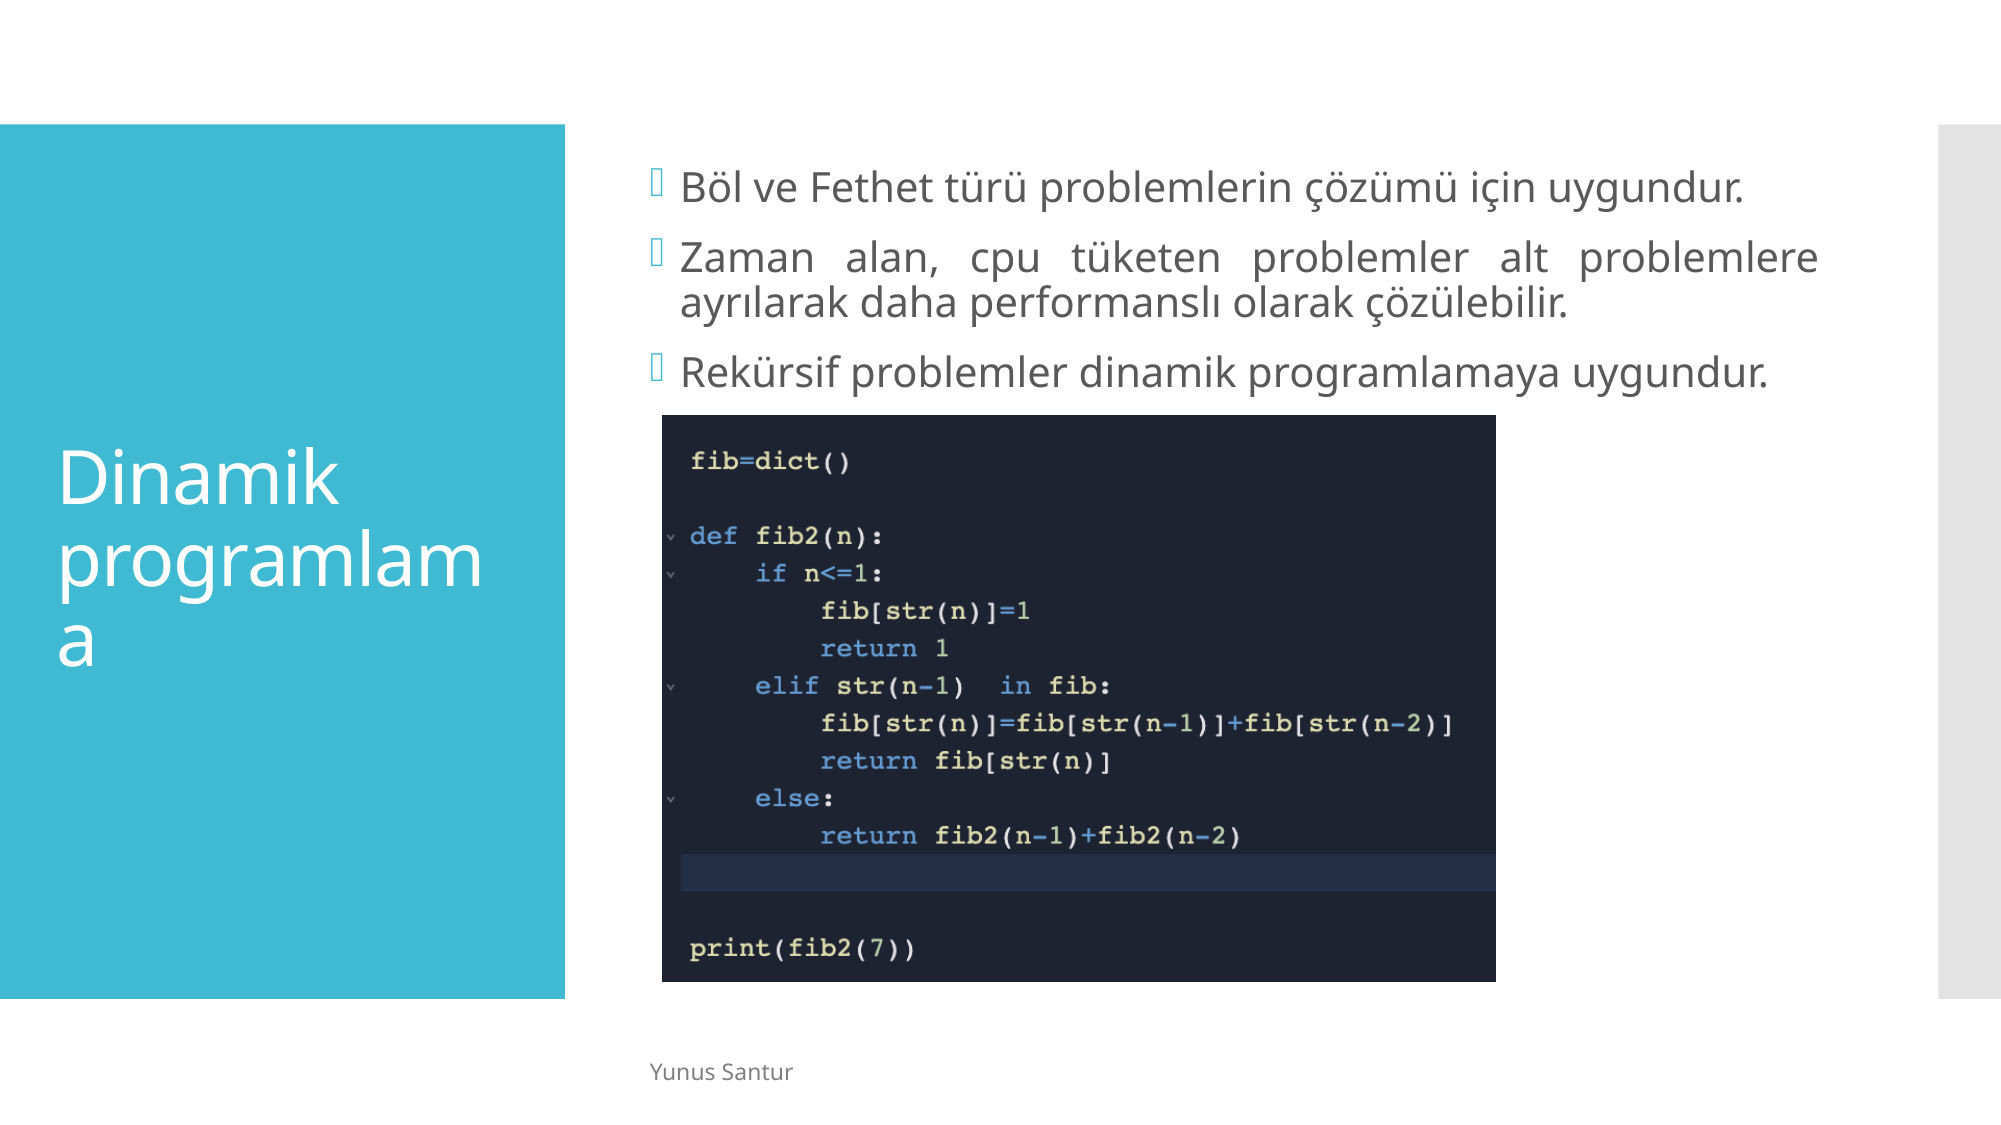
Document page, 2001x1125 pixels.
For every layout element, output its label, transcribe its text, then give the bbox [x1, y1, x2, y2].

footer Yunus Santur [634, 1042, 1605, 1103]
picture [662, 414, 1496, 982]
title Dinamik programlama [41, 184, 525, 940]
list Böl ve Fethet türü problemlerin çözümü için uygundur. Zaman alan, cpu tüketen problemler alt problemlere ayrılarak daha performanslı olarak çözülebilir. Rekürsif problemler dinamik programlamaya uygundur. [634, 141, 1835, 982]
